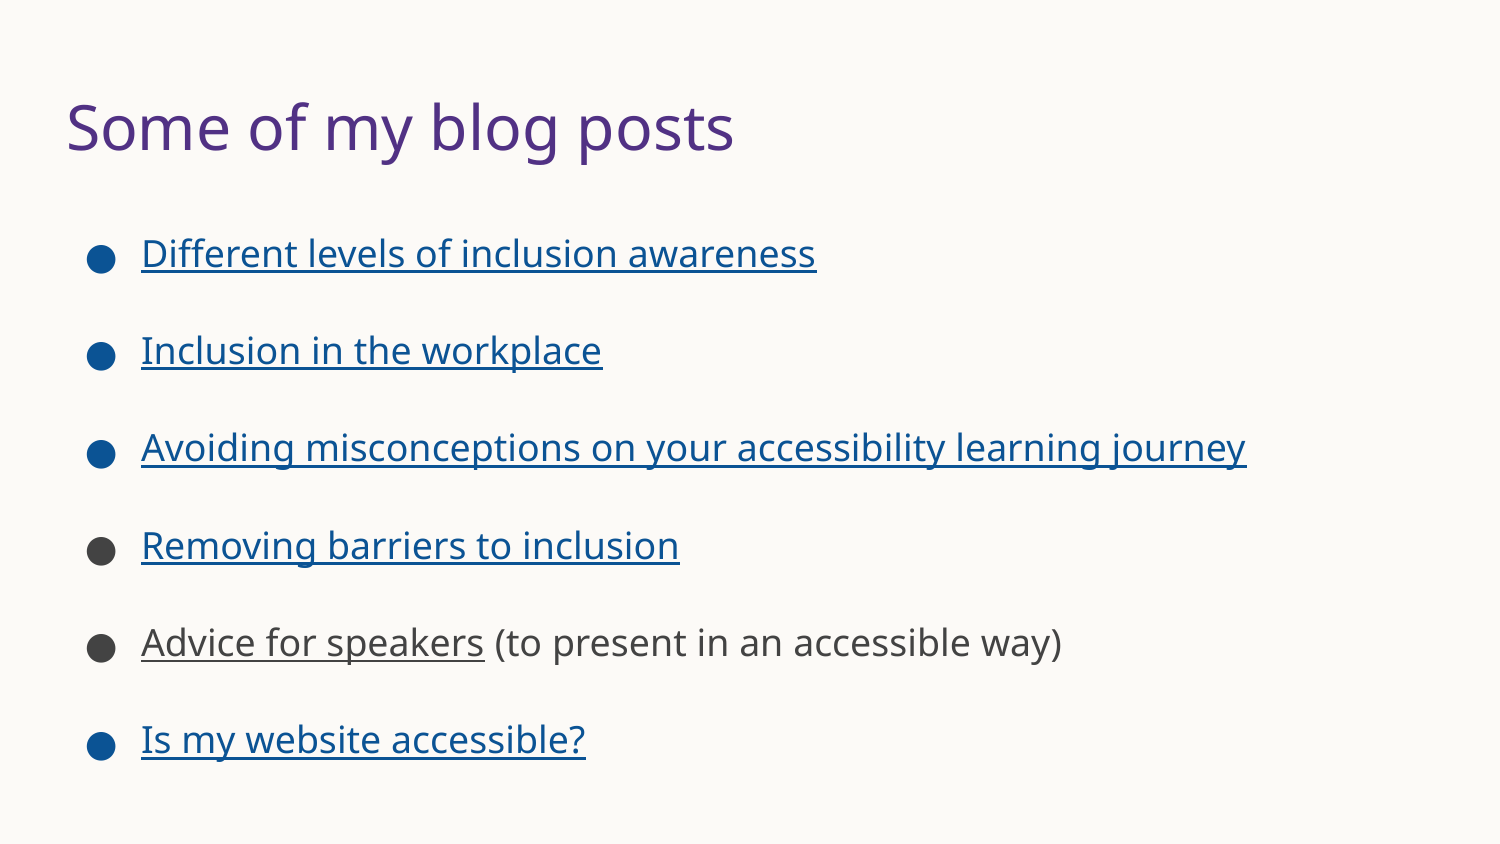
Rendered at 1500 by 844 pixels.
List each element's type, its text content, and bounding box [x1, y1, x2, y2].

list Different levels of inclusion awareness Inclusion in the workplace Avoiding misconceptions on your accessibility learning journey Removing barriers to inclusion Advice for speakers (to present in an accessible way) Is my website accessible? [51, 189, 1449, 750]
title Some of my blog posts [51, 72, 1449, 167]
